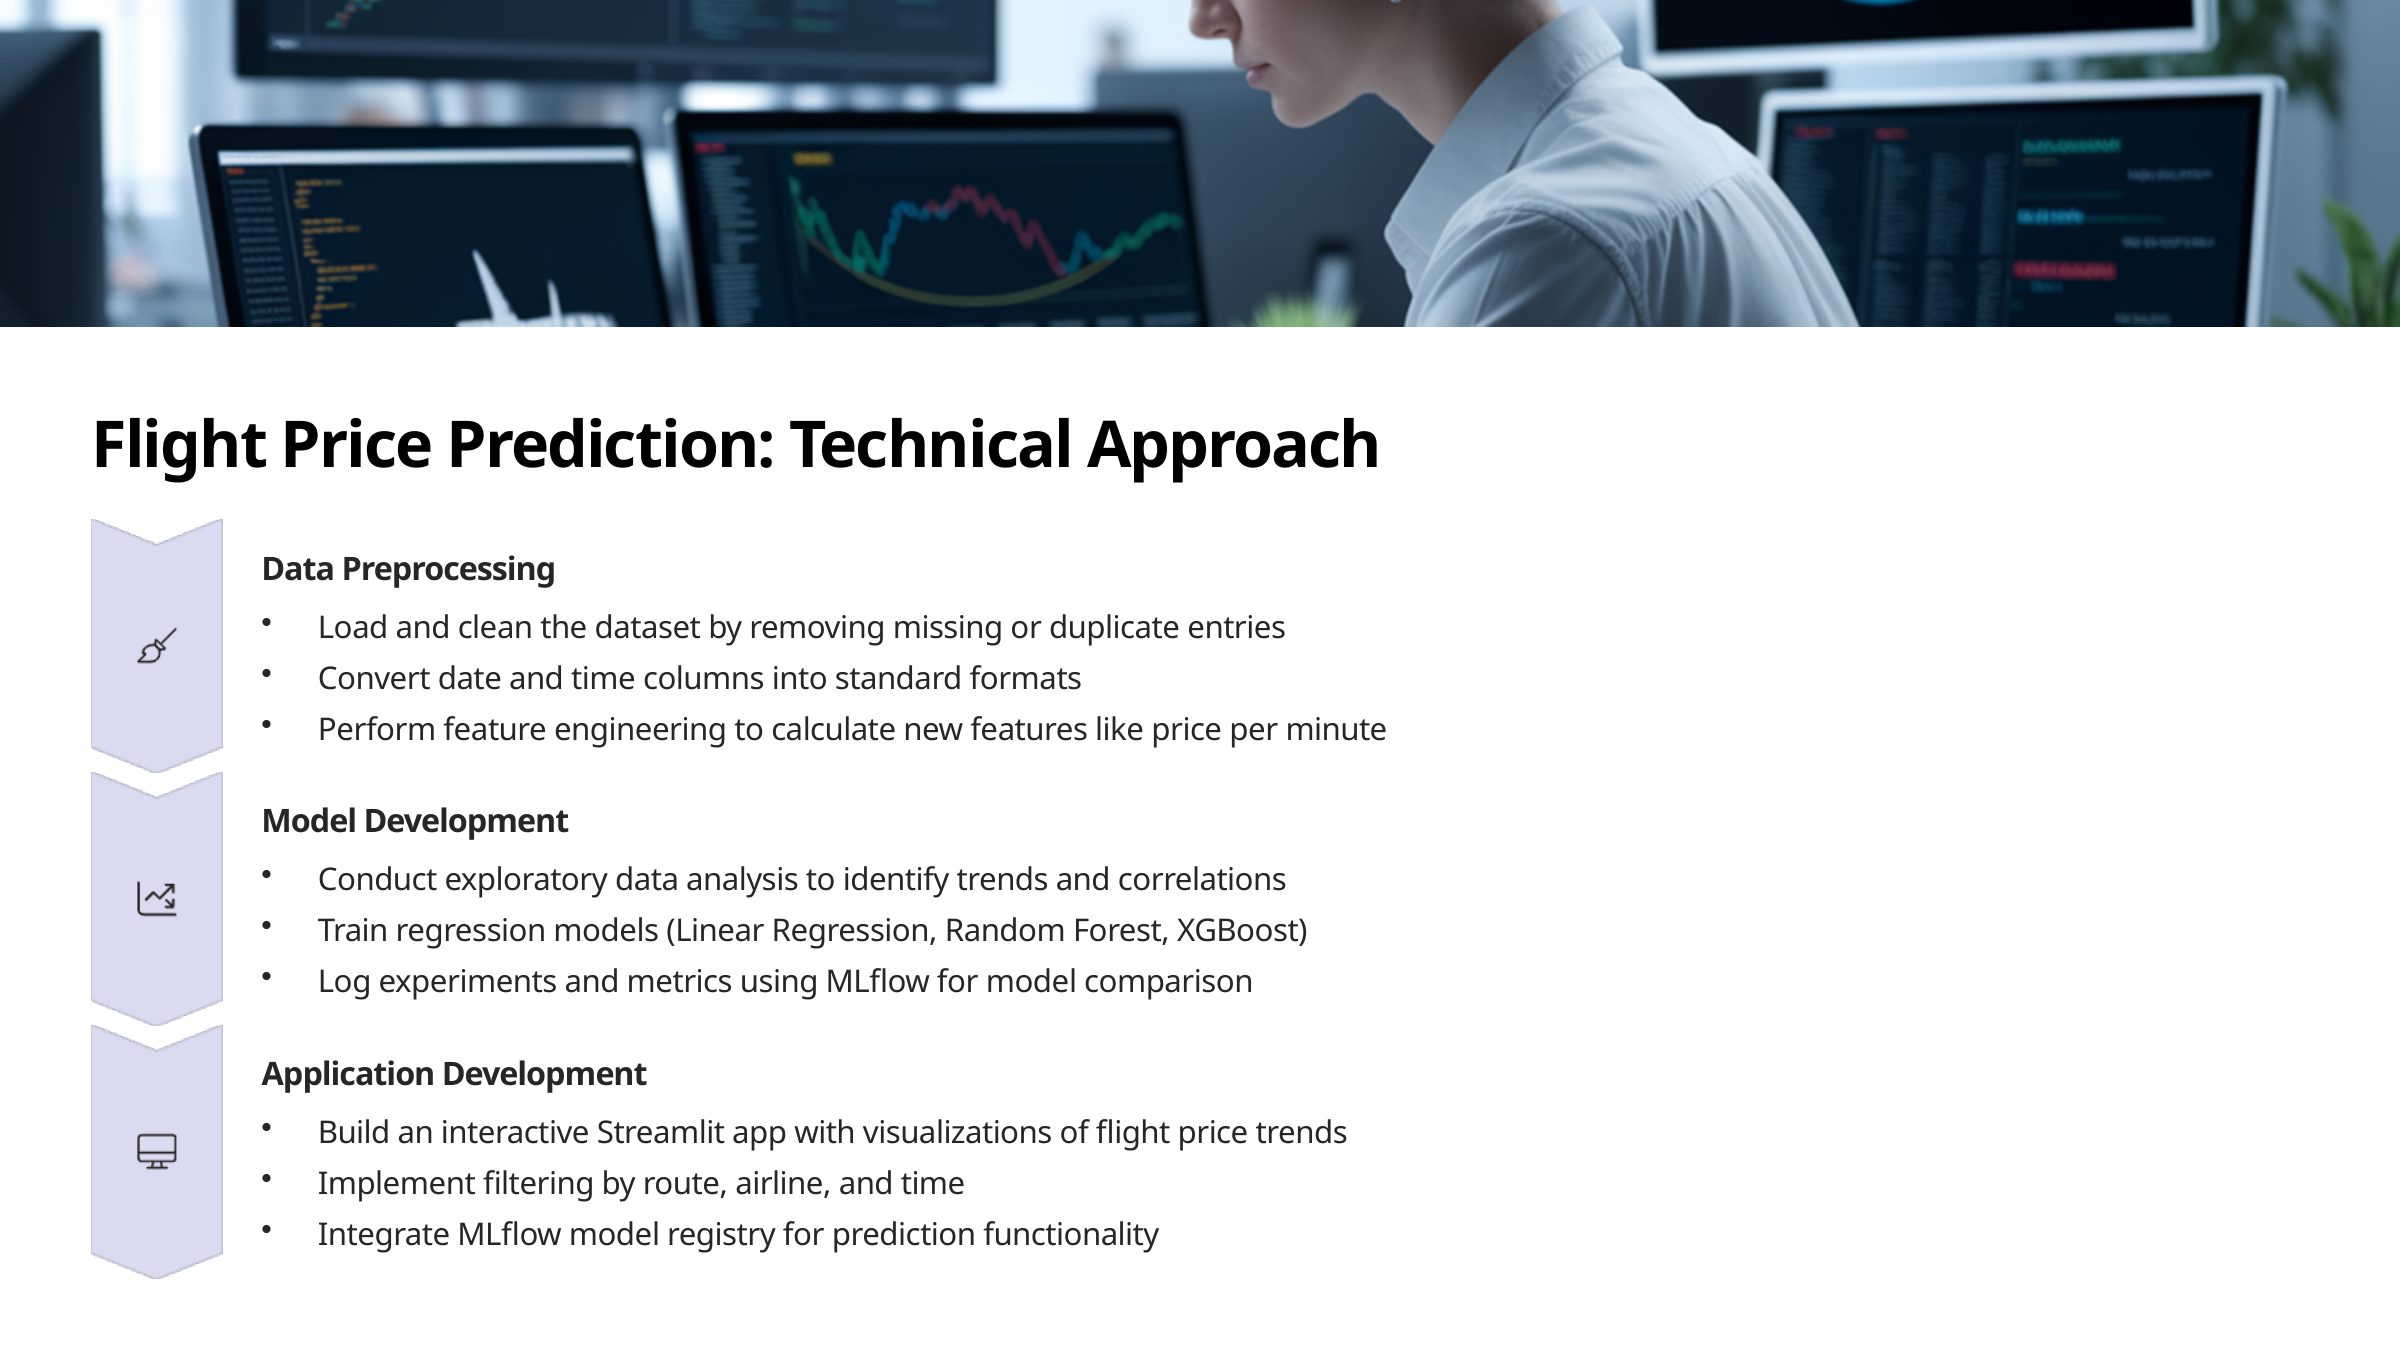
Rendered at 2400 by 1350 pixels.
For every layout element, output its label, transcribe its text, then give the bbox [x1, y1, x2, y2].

text_box Model Development [261, 798, 589, 840]
text_box Load and clean the dataset by removing missing or duplicate entries [261, 602, 2309, 645]
text_box Convert date and time columns into standard formats [261, 653, 2309, 696]
text_box Application Development [261, 1051, 643, 1093]
picture [0, 0, 2400, 327]
text_box Log experiments and metrics using MLflow for model comparison [261, 957, 2309, 1000]
text_box Flight Price Prediction: Technical Approach [91, 398, 1386, 481]
text_box Train regression models (Linear Regression, Random Forest, XGBoost) [261, 906, 2309, 949]
text_box Integrate MLflow model registry for prediction functionality [261, 1210, 2309, 1253]
text_box Data Preprocessing [261, 546, 589, 587]
picture [91, 519, 223, 1279]
text_box Perform feature engineering to calculate new features like price per minute [261, 704, 2309, 747]
text_box Conduct exploratory data analysis to identify trends and correlations [261, 855, 2309, 898]
text_box Build an interactive Streamlit app with visualizations of flight price trends [261, 1108, 2309, 1150]
text_box Implement filtering by route, airline, and time [261, 1159, 2309, 1202]
